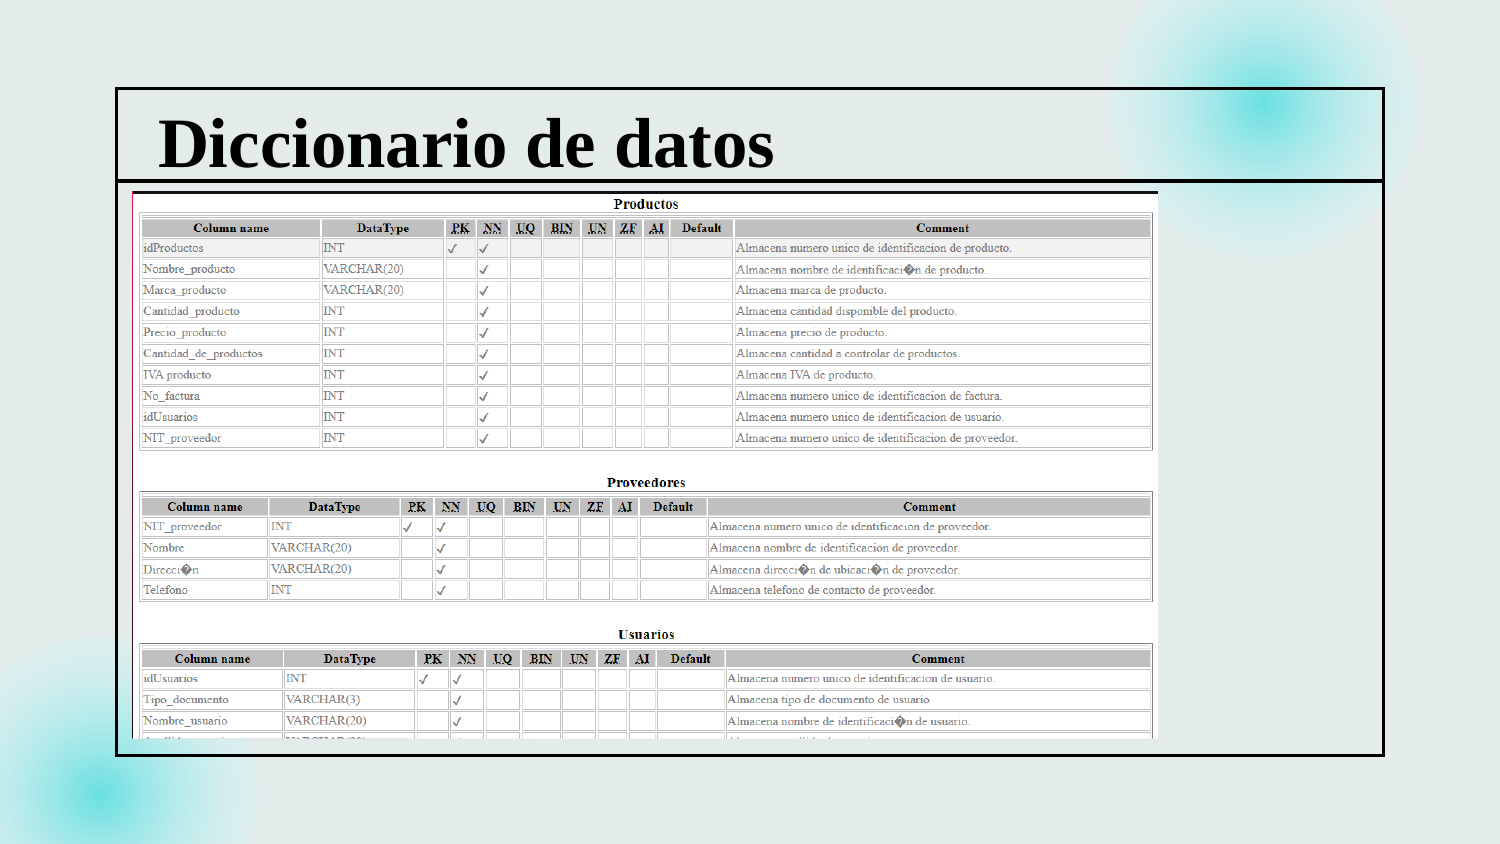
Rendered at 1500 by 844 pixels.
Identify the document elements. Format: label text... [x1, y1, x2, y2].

title Diccionario de datos [143, 88, 1355, 192]
picture [132, 190, 1159, 740]
